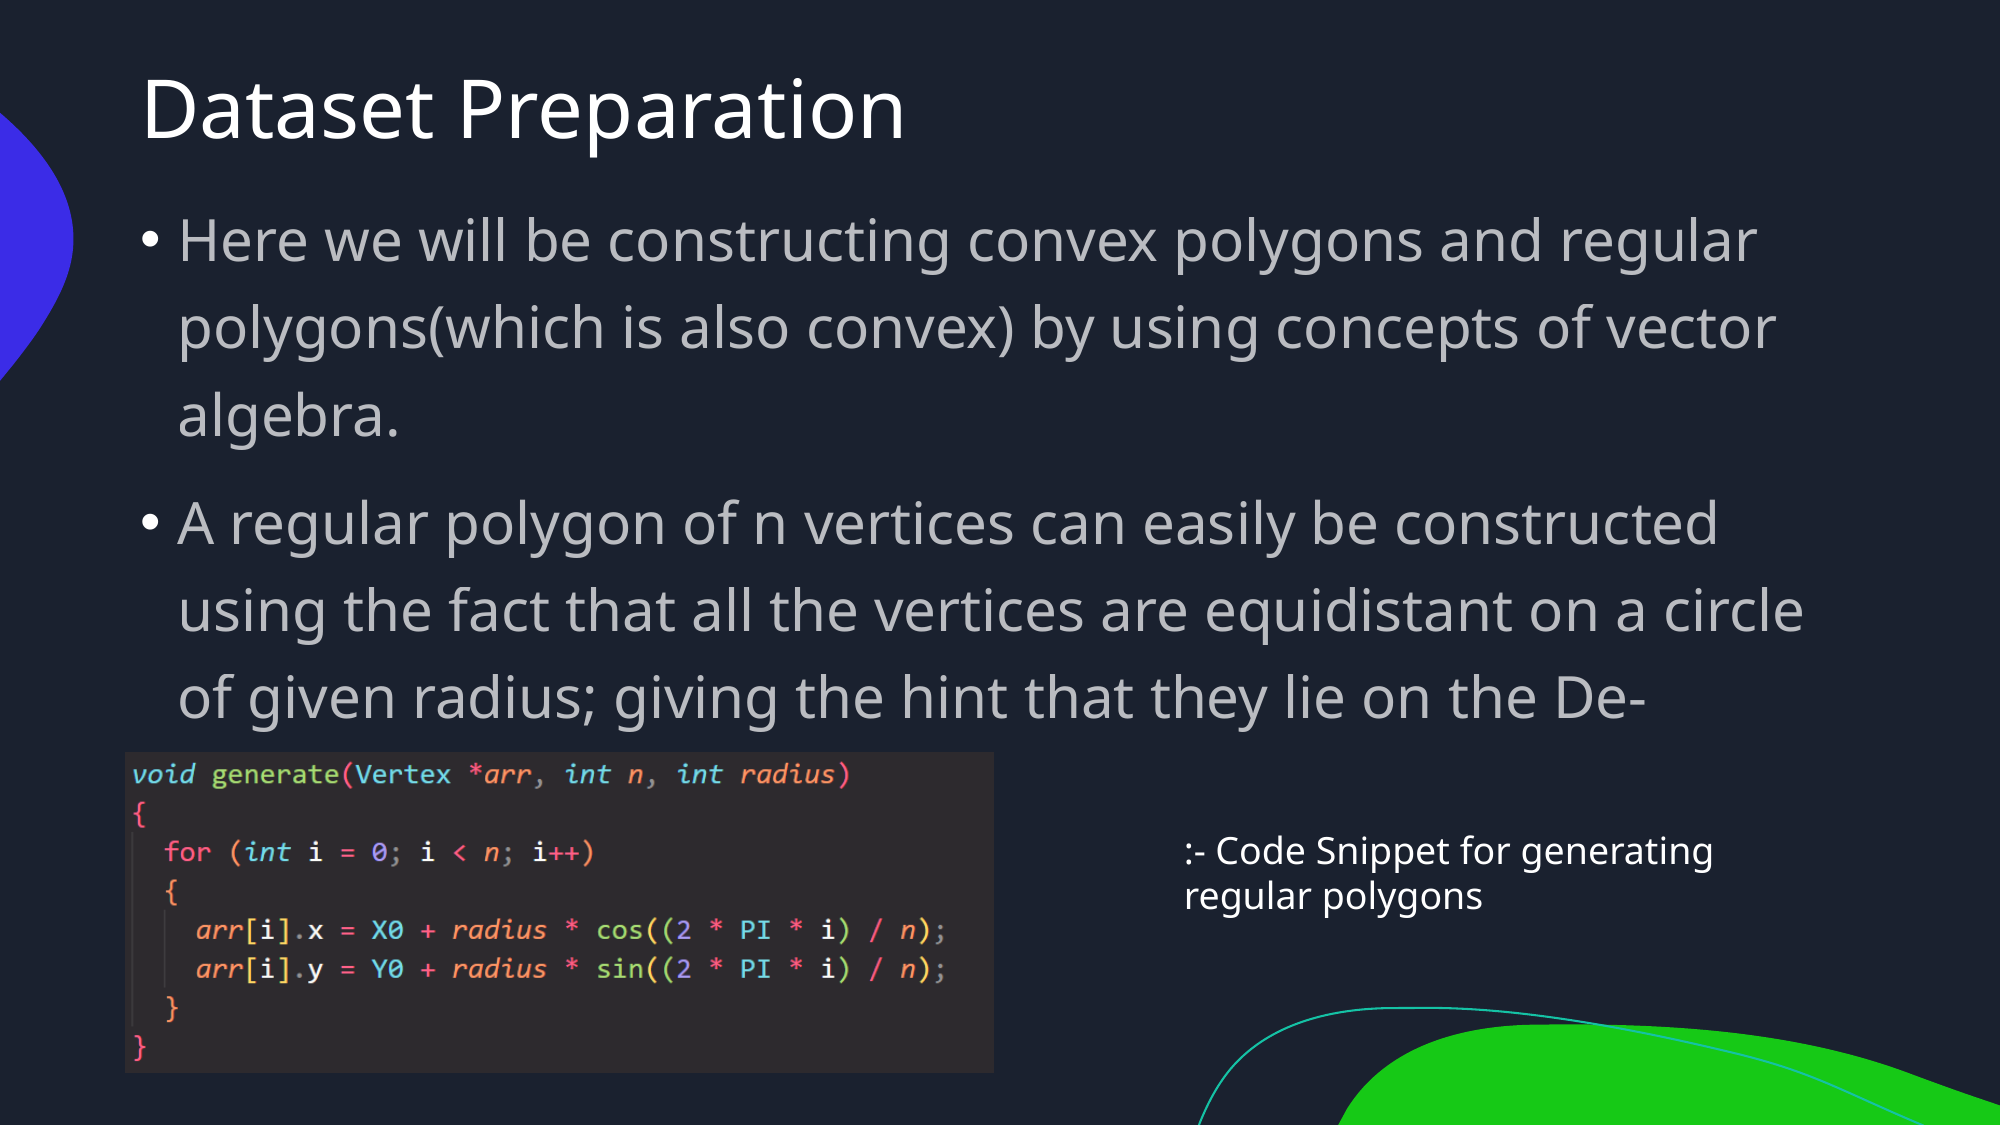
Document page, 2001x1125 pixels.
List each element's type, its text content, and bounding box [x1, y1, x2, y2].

title Dataset Preparation [125, 60, 1875, 164]
list Here we will be constructing convex polygons and regular polygons(which is also convex) by using concepts of vector algebra. A regular polygon of n vertices can easily be constructed using the fact that all the vertices are equidistant on a circle of given radius; giving the hint that they lie on the De-Moivre's Circle. [125, 178, 1875, 1002]
picture [125, 752, 994, 1073]
text_box :- Code Snippet for generating regular polygons [1168, 819, 1784, 925]
